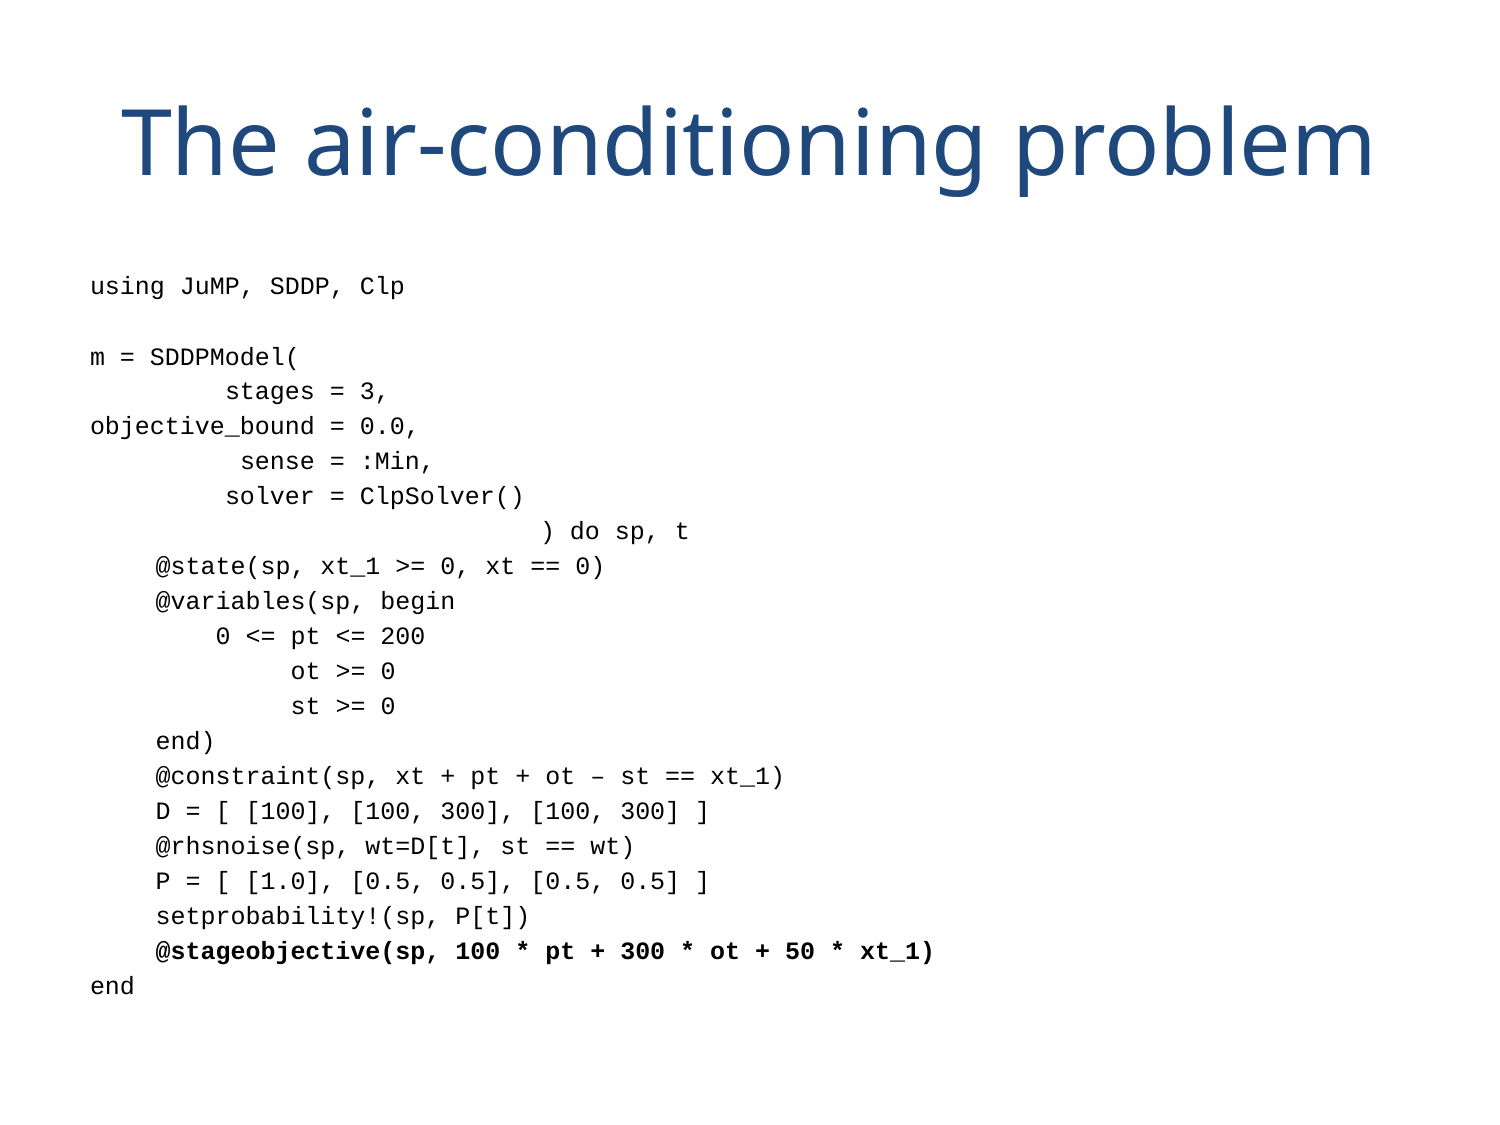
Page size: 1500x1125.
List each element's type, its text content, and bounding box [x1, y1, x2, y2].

list using JuMP, SDDP, Clp m = SDDPModel( stages = 3, objective_bound = 0.0, sense = :Min, solver = ClpSolver() ) do sp, t @state(sp, xt_1 >= 0, xt == 0) @variables(sp, begin 0 <= pt <= 200 ot >= 0 st >= 0 end) @constraint(sp, xt + pt + ot – st == xt_1) D = [ [100], [100, 300], [100, 300] ] @rhsnoise(sp, wt=D[t], st == wt) P = [ [1.0], [0.5, 0.5], [0.5, 0.5] ] setprobability!(sp, P[t]) @stageobjective(sp, 100 * pt + 300 * ot + 50 * xt_1) end [75, 262, 1425, 1083]
title The air-conditioning problem [75, 45, 1425, 233]
